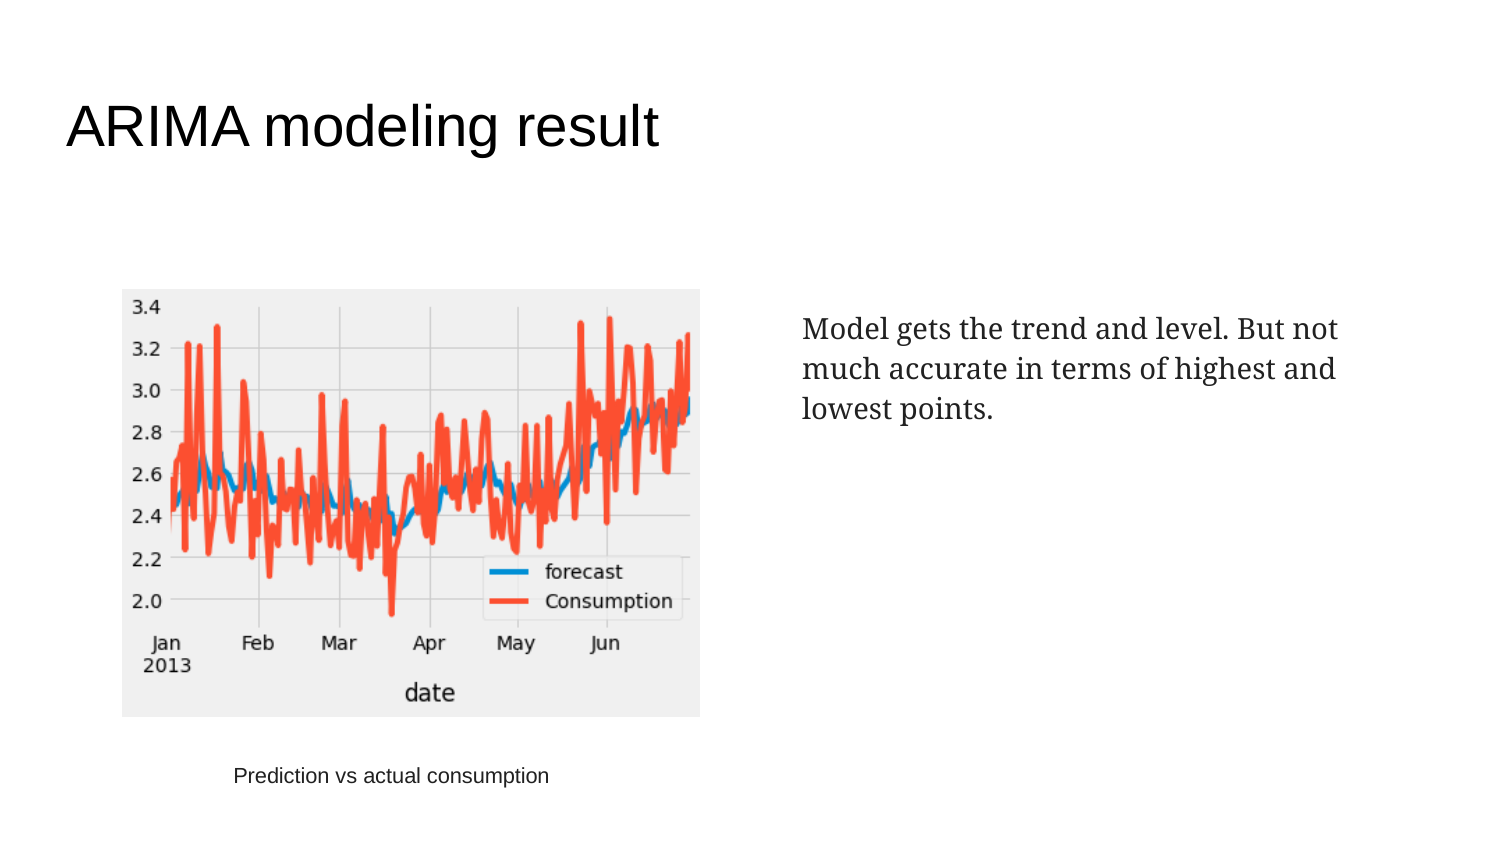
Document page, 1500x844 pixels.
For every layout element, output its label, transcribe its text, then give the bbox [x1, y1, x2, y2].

title ARIMA modeling result [51, 72, 1449, 167]
list Model gets the trend and level. But not much accurate in terms of highest and lowest points. [787, 289, 1392, 641]
list Prediction vs actual consumption [218, 742, 603, 806]
picture [121, 289, 700, 718]
